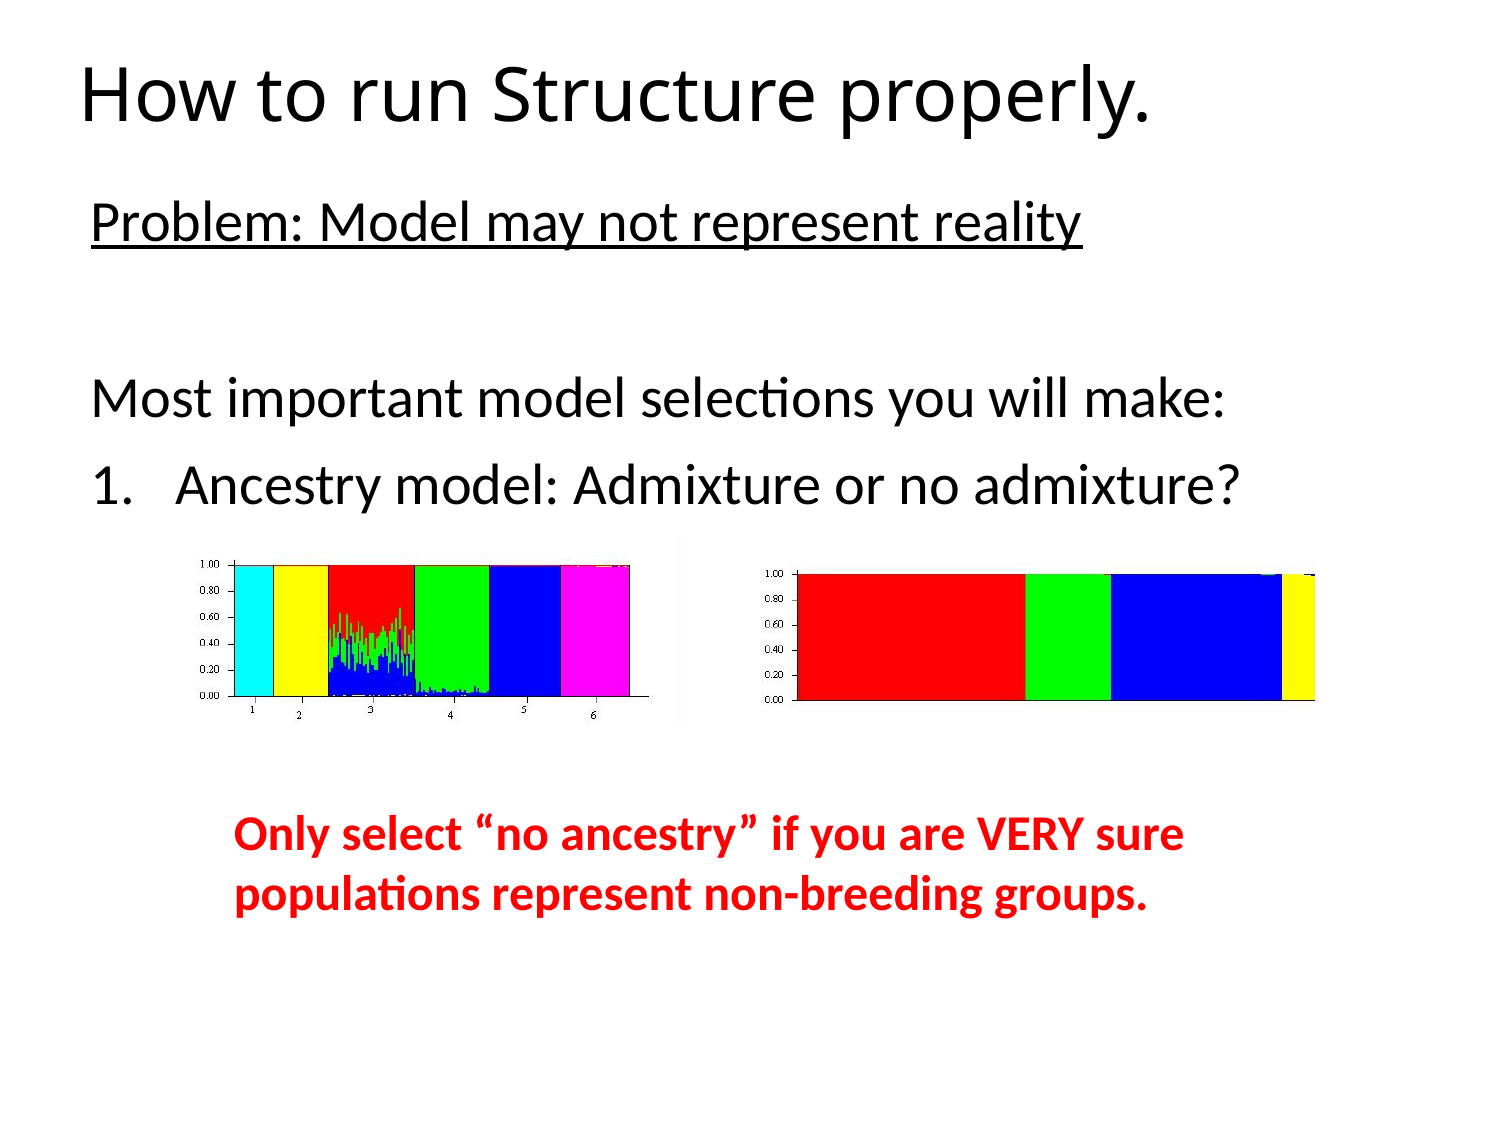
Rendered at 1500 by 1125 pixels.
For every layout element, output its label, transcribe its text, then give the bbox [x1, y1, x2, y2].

text_box Problem: Model may not represent reality Most important model selections you will make: Ancestry model: Admixture or no admixture? [75, 183, 1451, 585]
picture [196, 536, 685, 724]
title How to run Structure properly. [64, 41, 1475, 153]
picture [697, 547, 1315, 727]
text_box Only select “no ancestry” if you are VERY sure populations represent non-breeding groups. [219, 793, 1236, 928]
